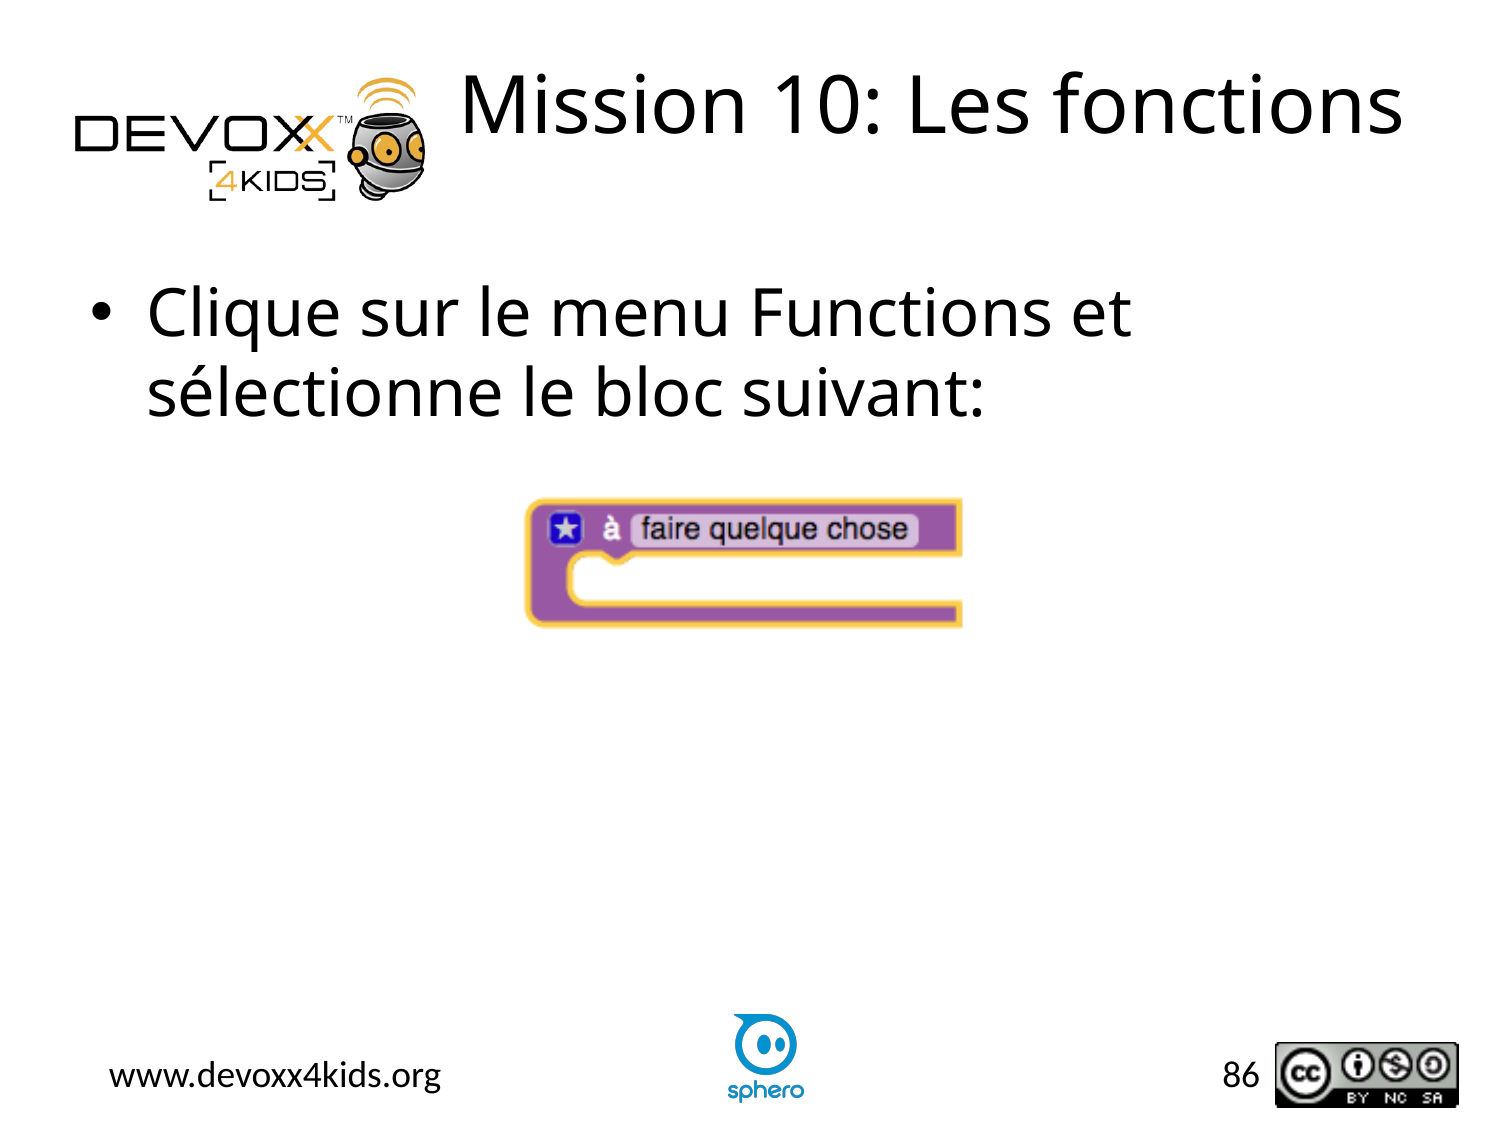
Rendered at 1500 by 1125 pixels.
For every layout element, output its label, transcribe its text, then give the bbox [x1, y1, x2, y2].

list Clique sur le menu Functions et sélectionne le bloc suivant: [75, 262, 1425, 1005]
picture [514, 476, 984, 647]
slide_number 86 [1074, 1042, 1275, 1103]
picture [743, 1021, 789, 1068]
picture [728, 1096, 739, 1103]
title Mission 10: Les fonctions [439, 45, 1425, 233]
picture [728, 1014, 804, 1103]
picture [794, 1088, 801, 1095]
picture [75, 77, 425, 201]
picture [1275, 1042, 1459, 1108]
picture [743, 1088, 749, 1095]
